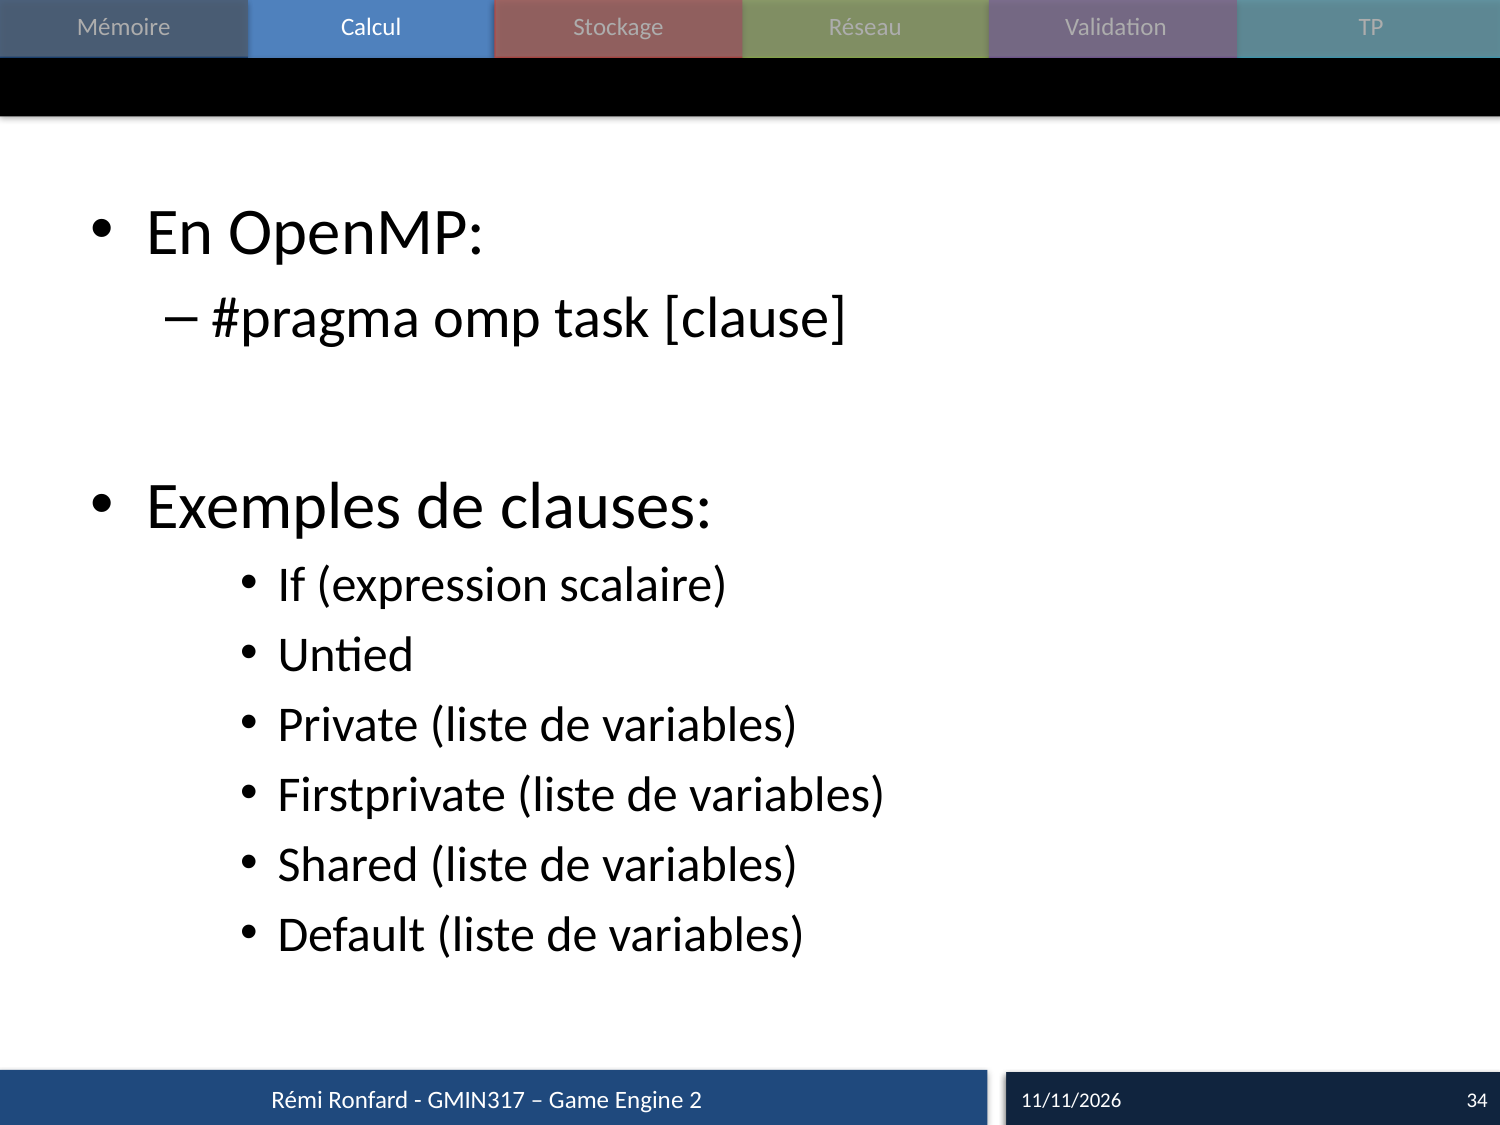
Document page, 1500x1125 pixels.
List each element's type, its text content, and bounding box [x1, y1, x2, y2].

slide_number 34 [1153, 1071, 1500, 1125]
footer Rémi Ronfard - GMIN317 – Game Engine 2 [0, 1069, 988, 1125]
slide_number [1006, 1070, 1153, 1125]
list En OpenMP: #pragma omp task [clause] Exemples de clauses: If (expression scalaire) Untied Private (liste de variables) Firstprivate (liste de variables) Shared (liste de variables) Default (liste de variables) [75, 179, 1425, 1005]
